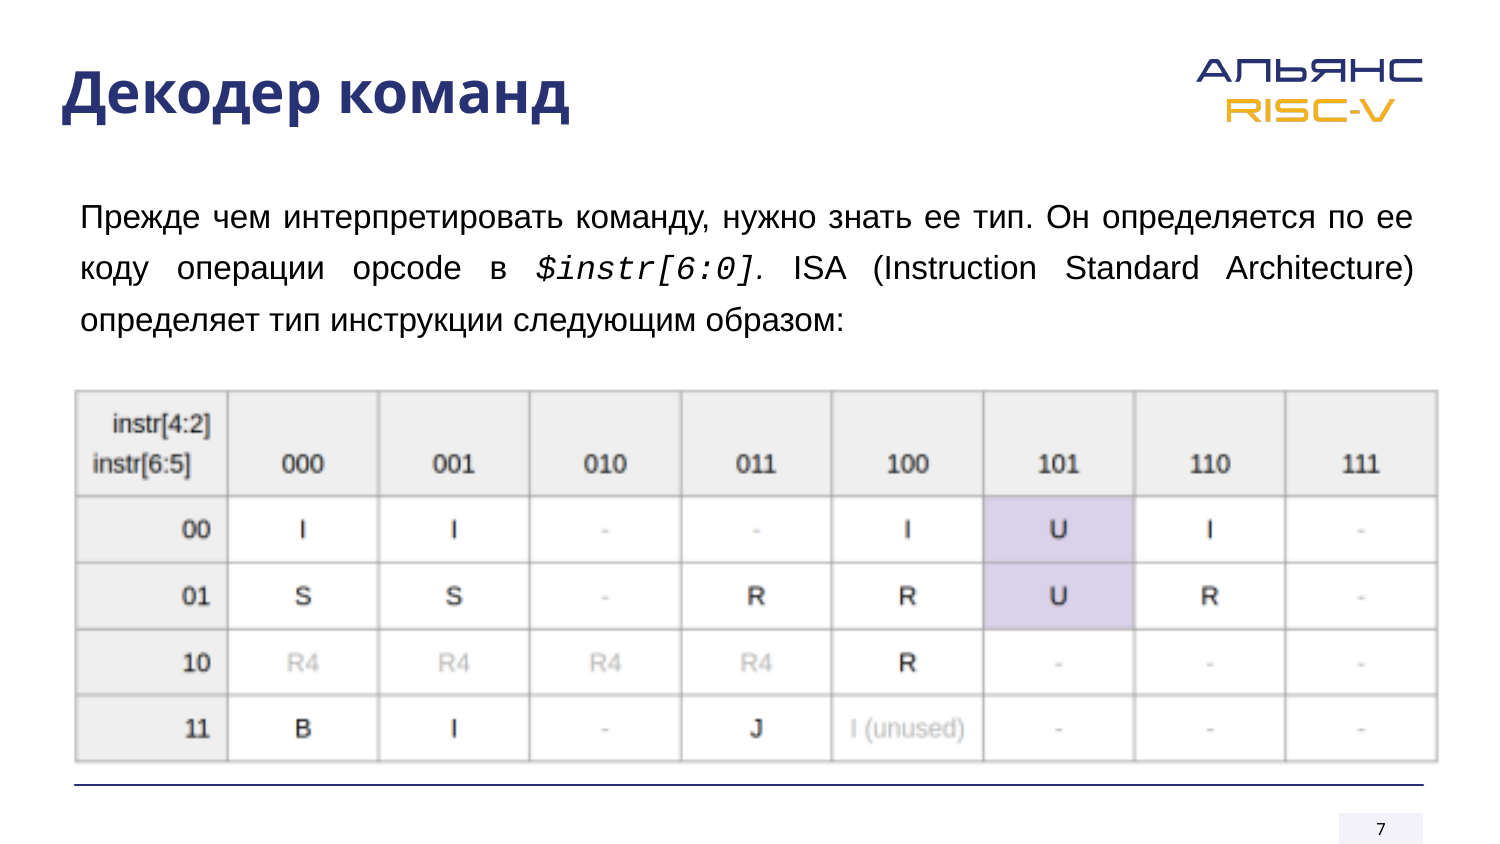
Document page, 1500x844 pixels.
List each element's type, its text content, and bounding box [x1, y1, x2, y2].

picture [1196, 59, 1423, 122]
picture [46, 369, 1479, 777]
text_box Прежде чем интерпретировать команду, нужно знать ее тип. Он определяется по ее коду операции opcode в $instr[6:0]. ISA (Instruction Standard Architecture) определяет тип инструкции следующим образом: [65, 175, 1431, 368]
title Декодер команд [47, 40, 1192, 93]
